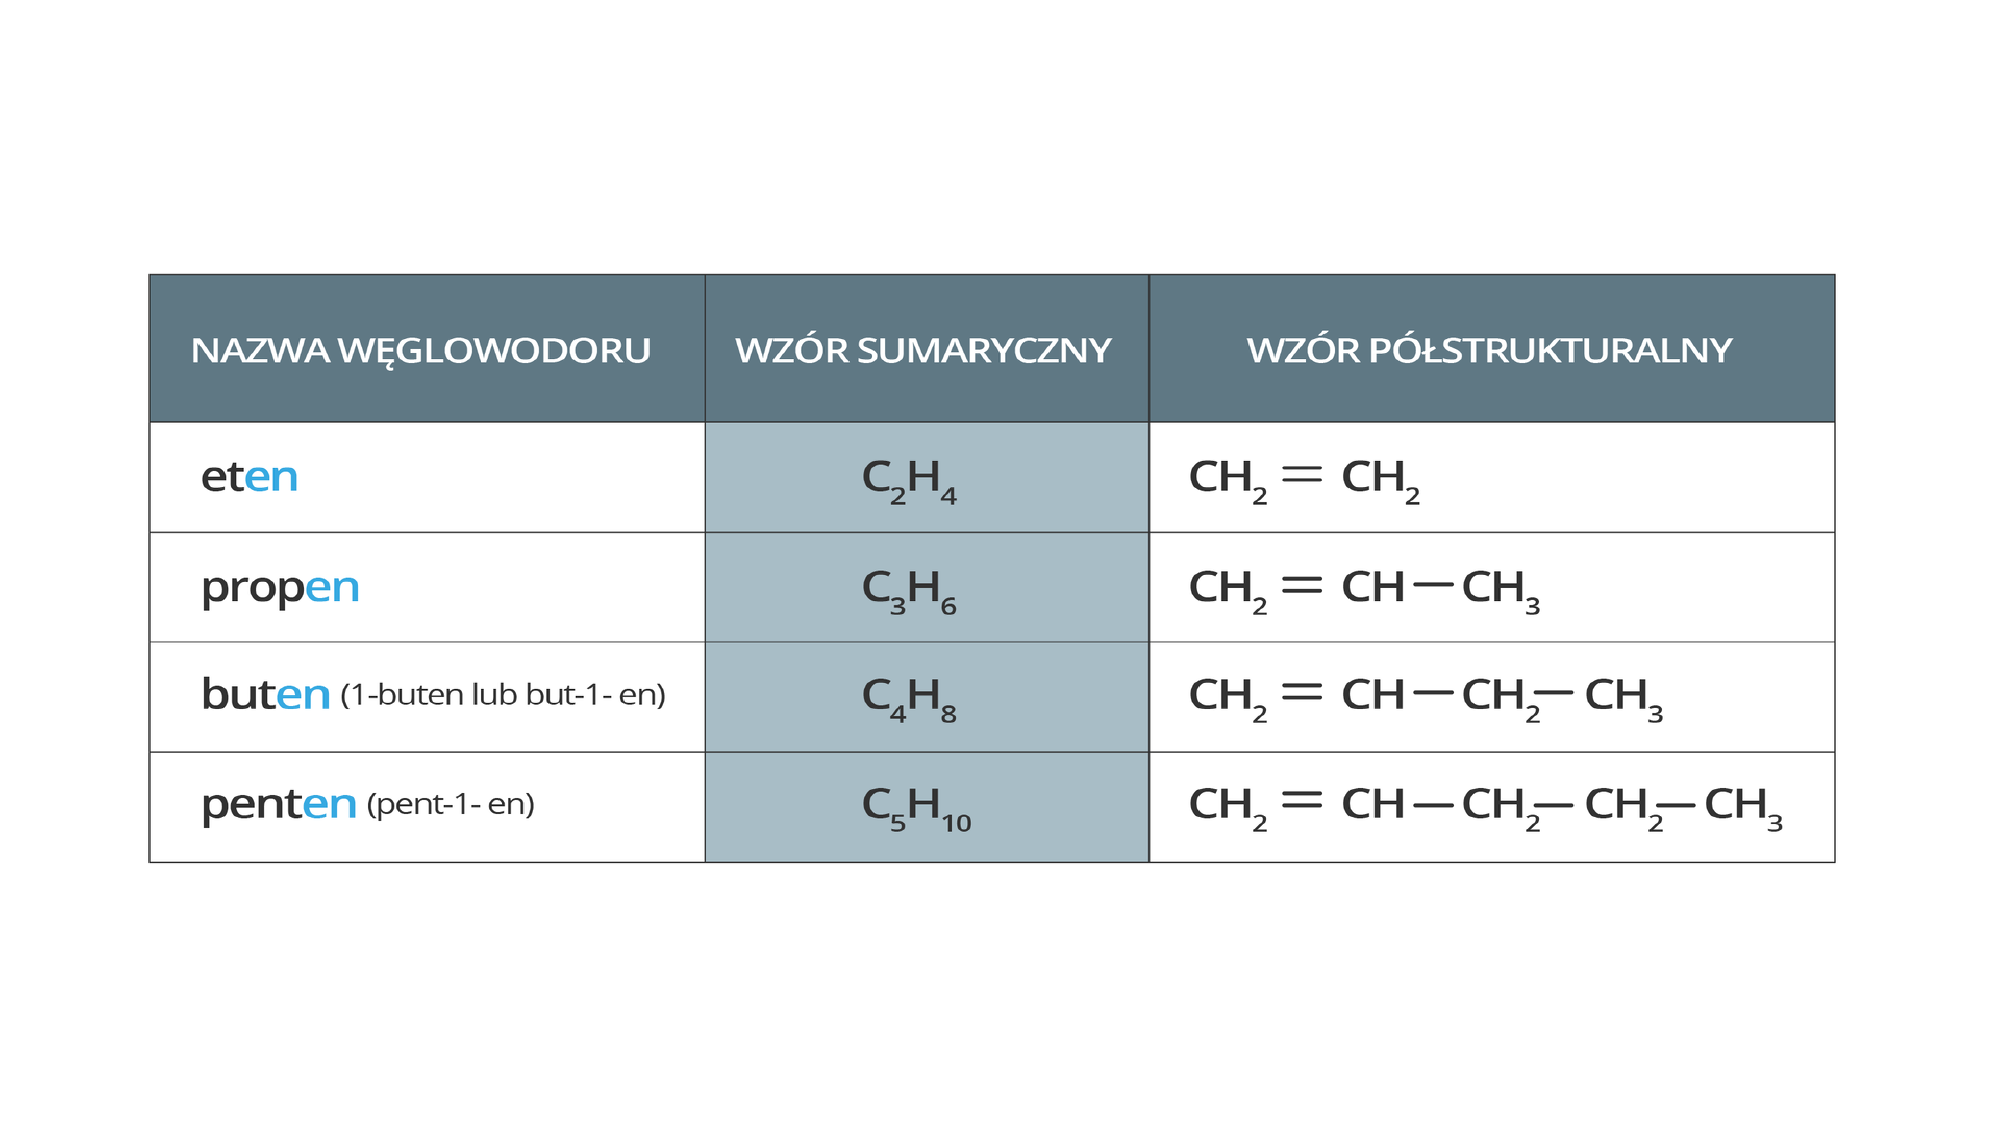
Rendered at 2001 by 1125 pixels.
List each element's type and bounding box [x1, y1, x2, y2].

list [0, 11, 2000, 1125]
